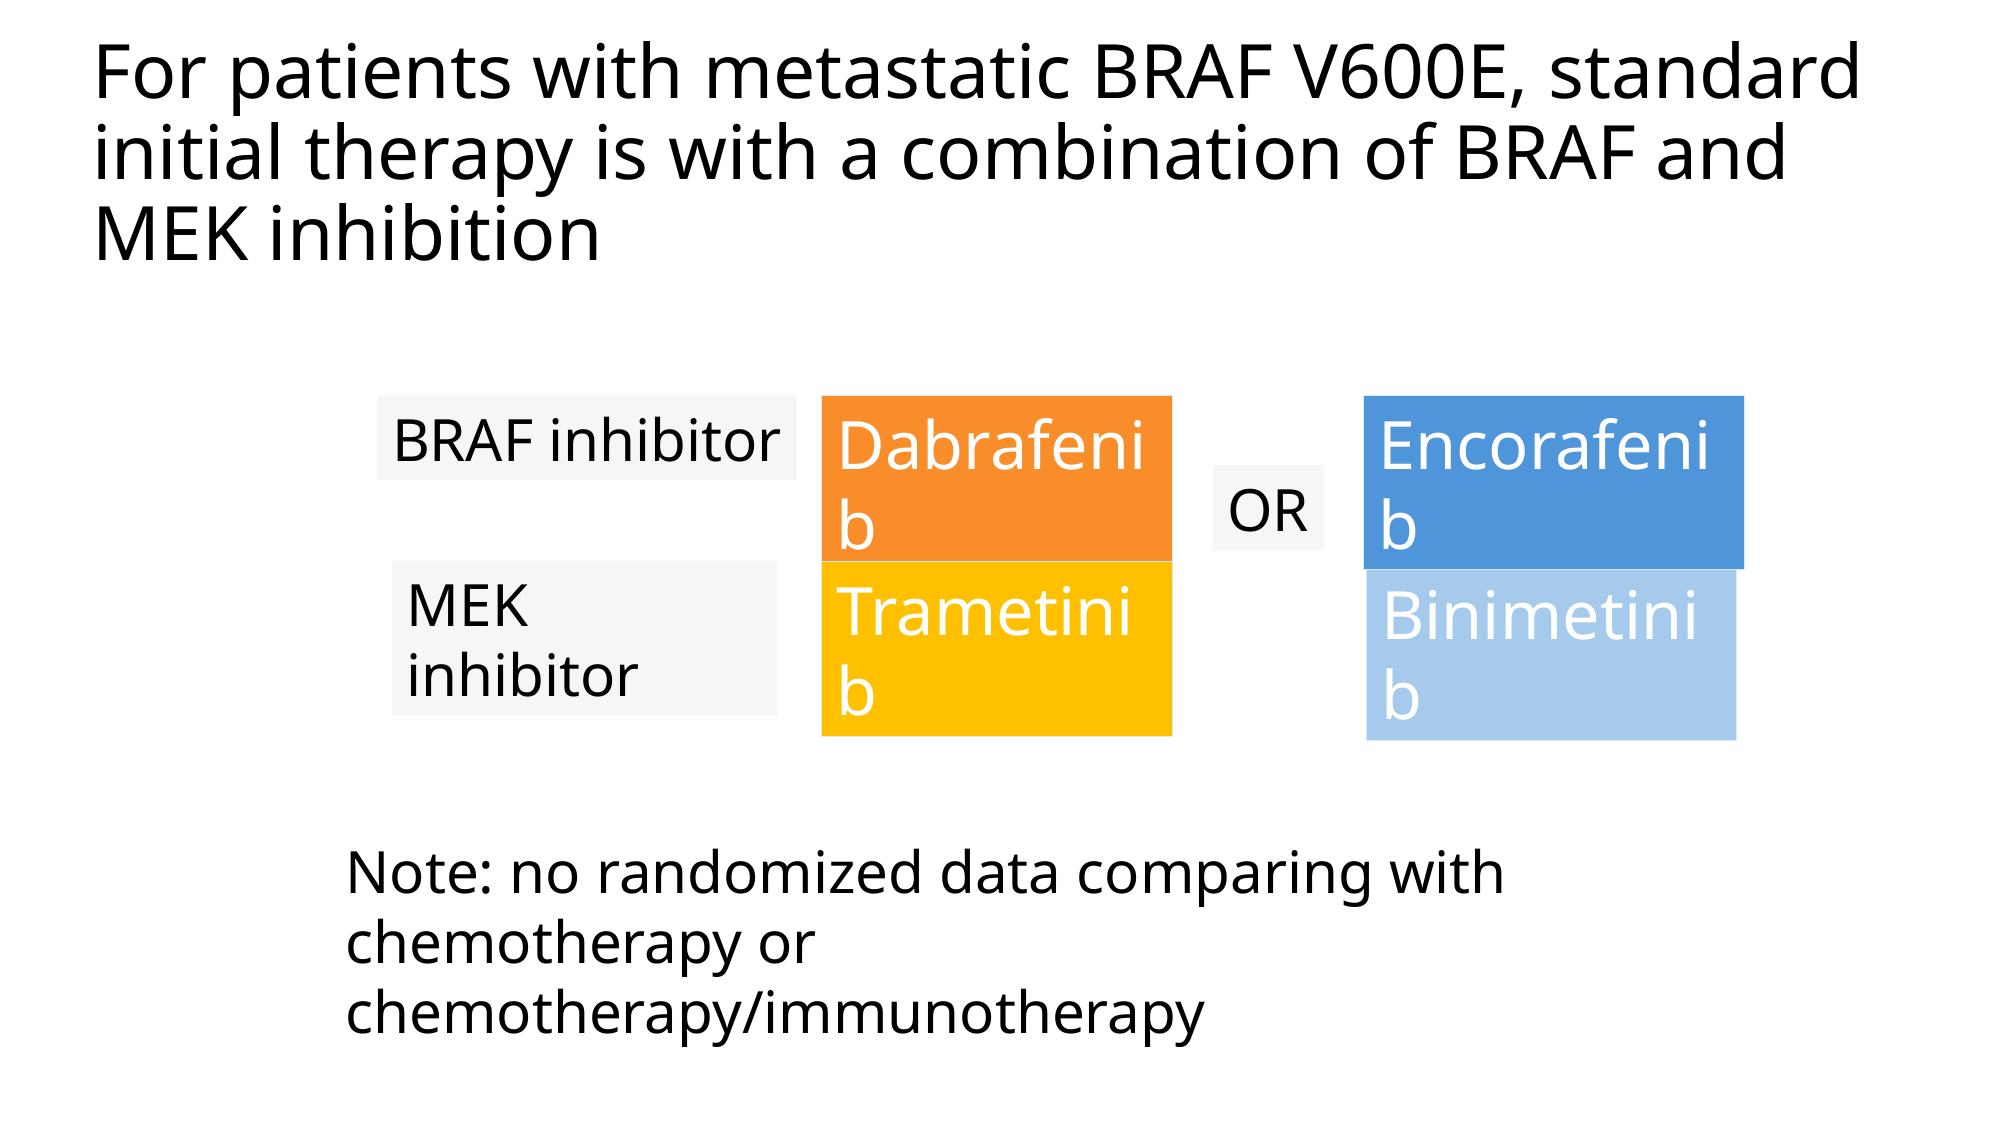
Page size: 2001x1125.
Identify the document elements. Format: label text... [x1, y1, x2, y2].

text_box OR [1212, 465, 1324, 551]
text_box BRAF inhibitor [377, 395, 797, 480]
text_box Dabrafenib [821, 395, 1173, 561]
text_box Trametinib [821, 561, 1173, 737]
title For patients with metastatic BRAF V600E, standard initial therapy is with a combination of BRAF and MEK inhibition [77, 119, 1947, 192]
text_box MEK inhibitor [392, 560, 778, 716]
text_box Note: no randomized data comparing with chemotherapy or chemotherapy/immunotherapy [330, 827, 1648, 1053]
text_box Encorafenib [1363, 395, 1745, 570]
text_box Binimetinib [1366, 570, 1737, 741]
